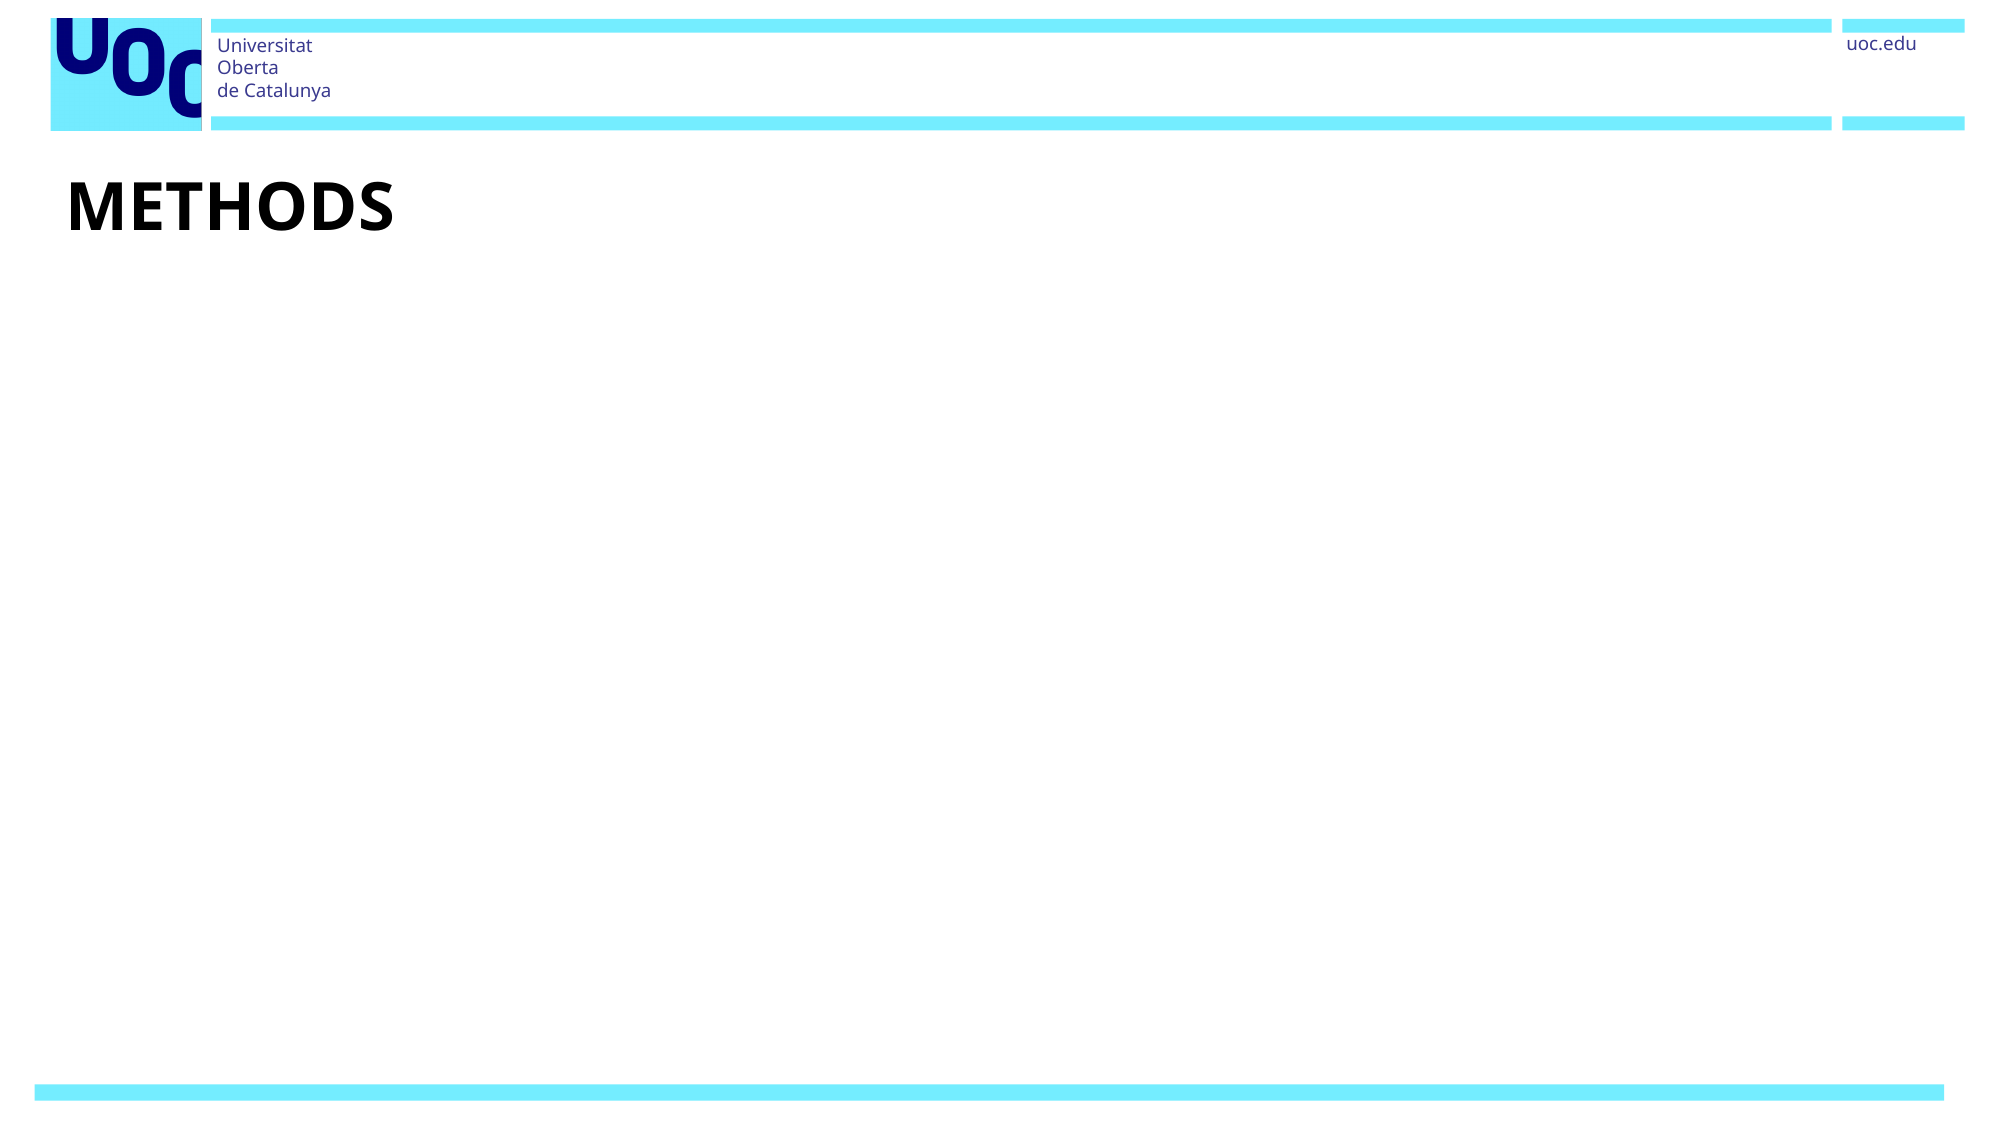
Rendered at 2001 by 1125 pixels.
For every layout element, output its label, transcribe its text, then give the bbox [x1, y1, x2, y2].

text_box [50, 18, 1966, 131]
text_box METHODS [50, 156, 1018, 252]
text_box [33, 1083, 1946, 1102]
